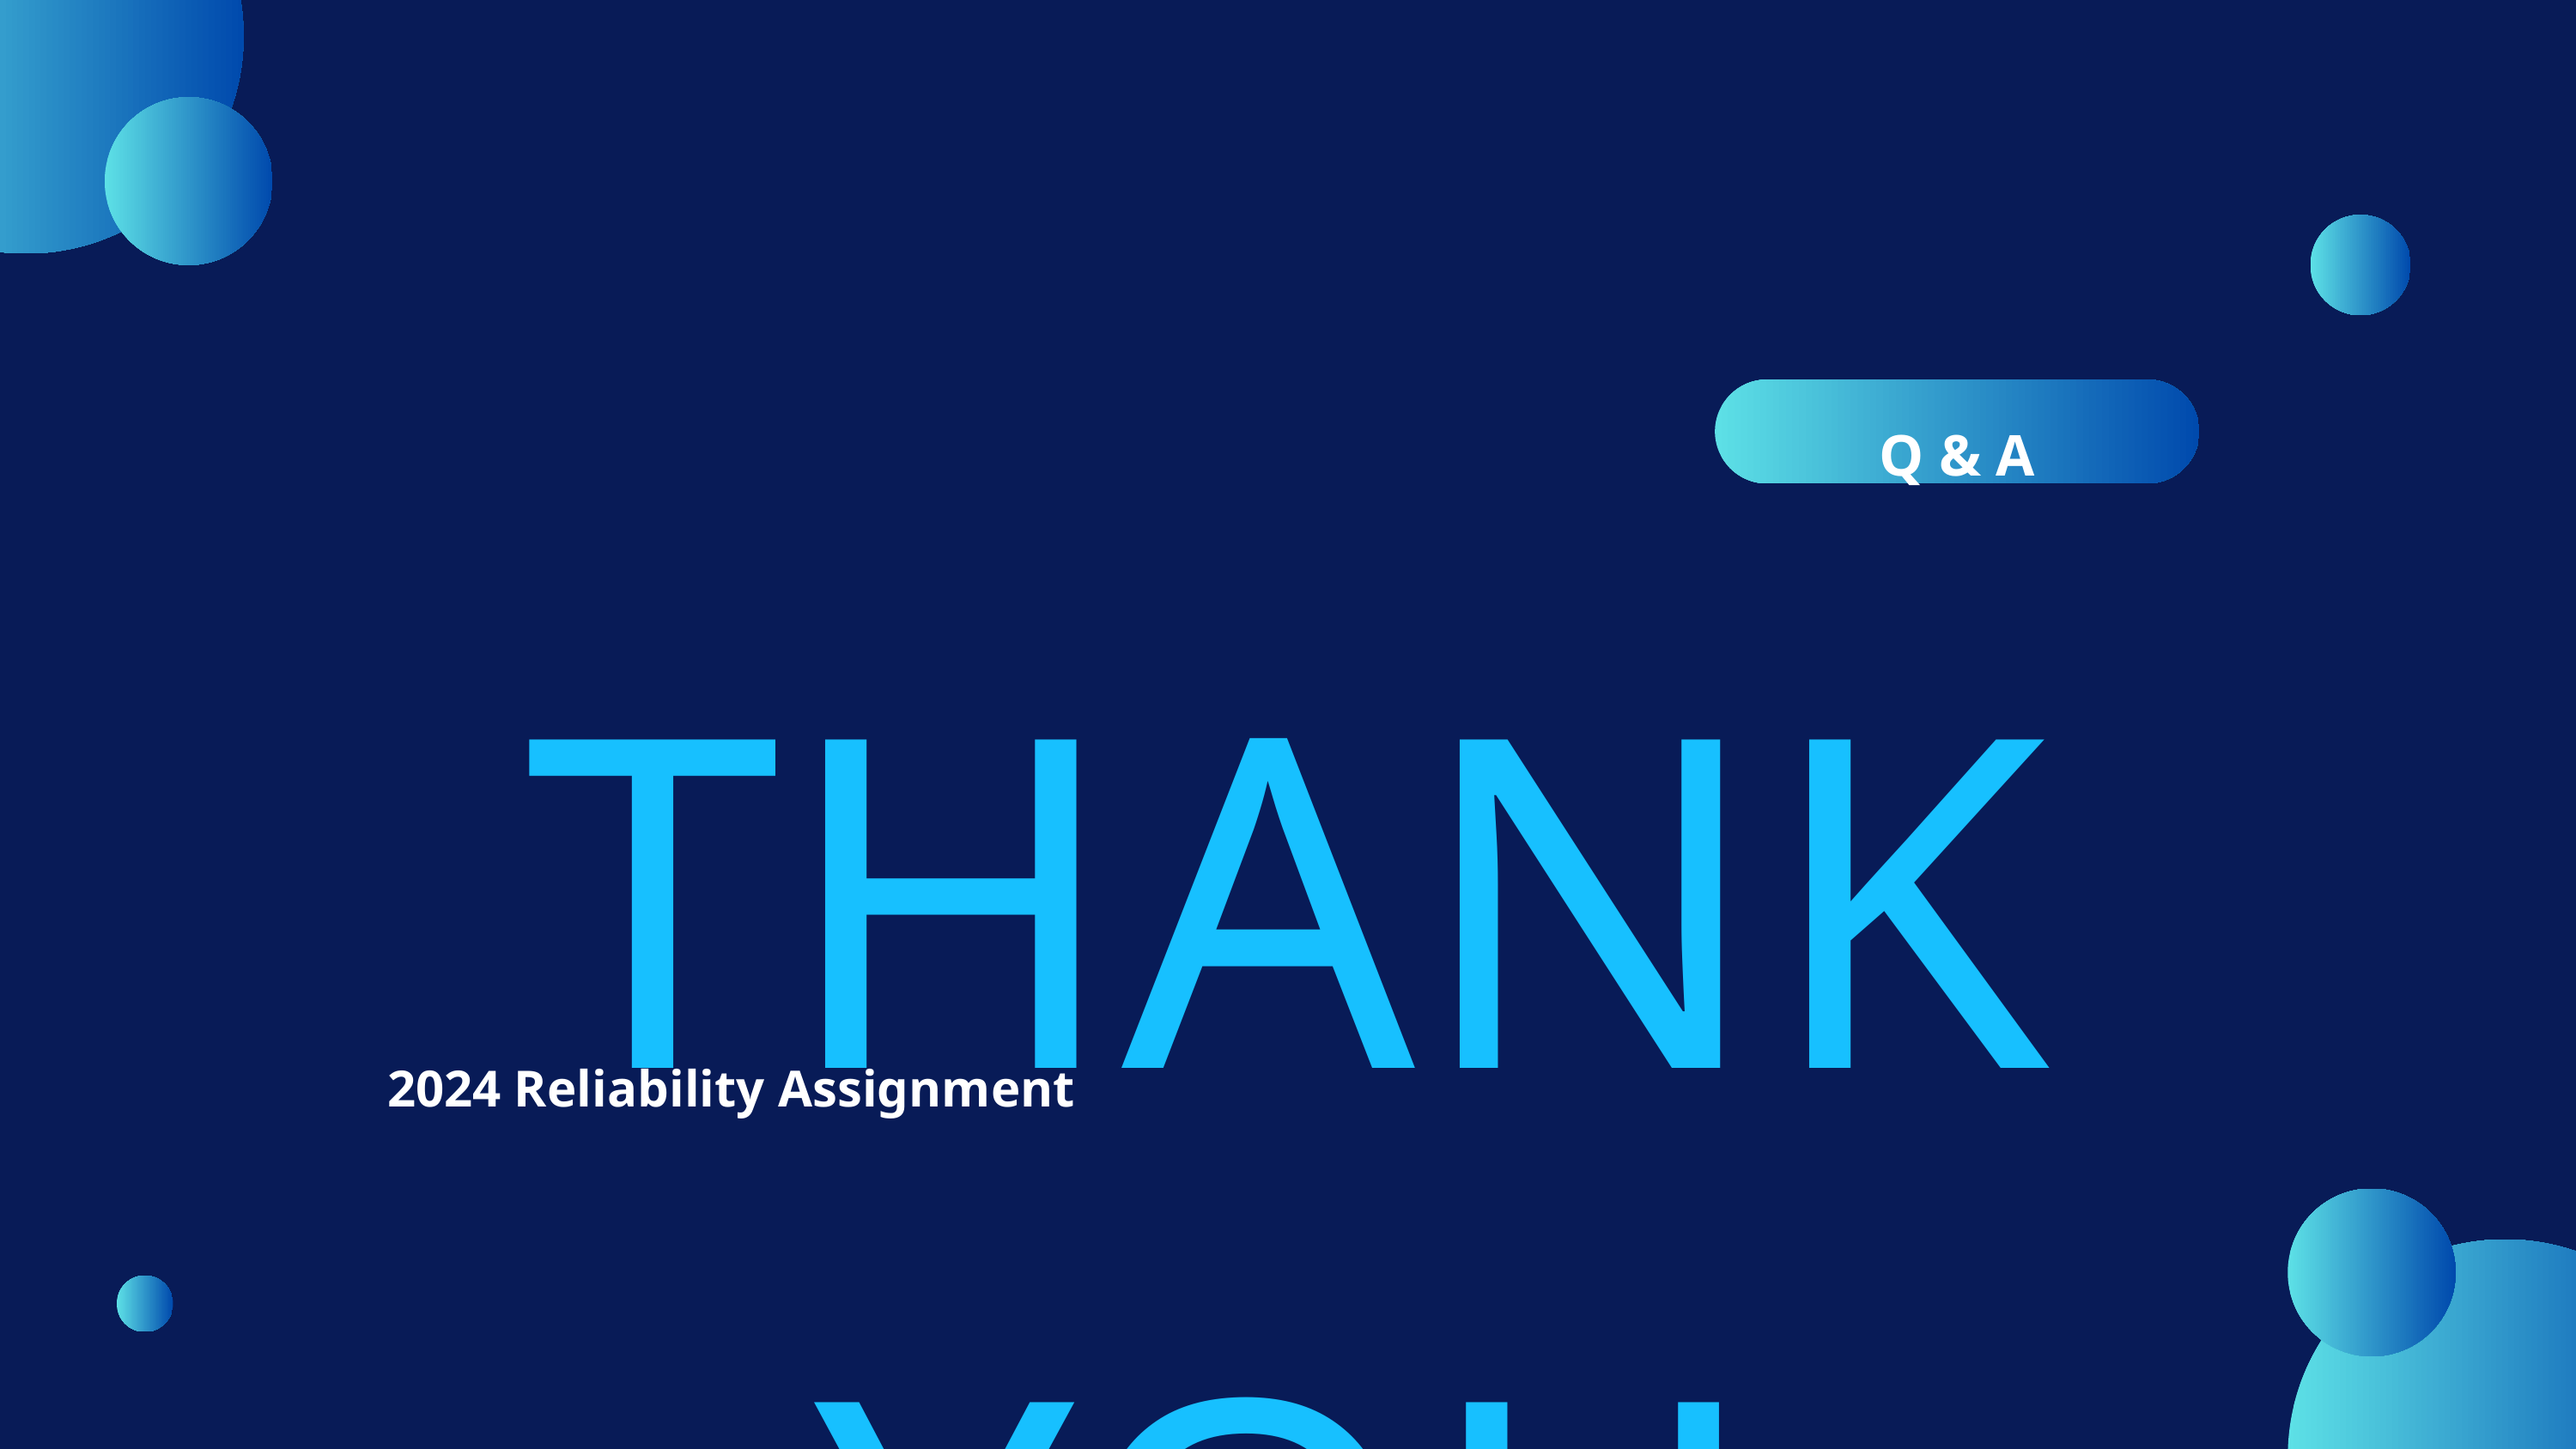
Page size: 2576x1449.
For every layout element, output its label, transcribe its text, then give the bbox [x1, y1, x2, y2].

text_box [2287, 1239, 2576, 1449]
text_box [2287, 1188, 2456, 1357]
text_box 2024 Reliability Assignment [387, 1033, 1469, 1118]
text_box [2310, 215, 2411, 316]
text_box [104, 97, 273, 265]
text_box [1714, 367, 2200, 484]
text_box THANK YOU [265, 498, 2311, 1449]
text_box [0, 0, 244, 254]
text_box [116, 1275, 173, 1332]
